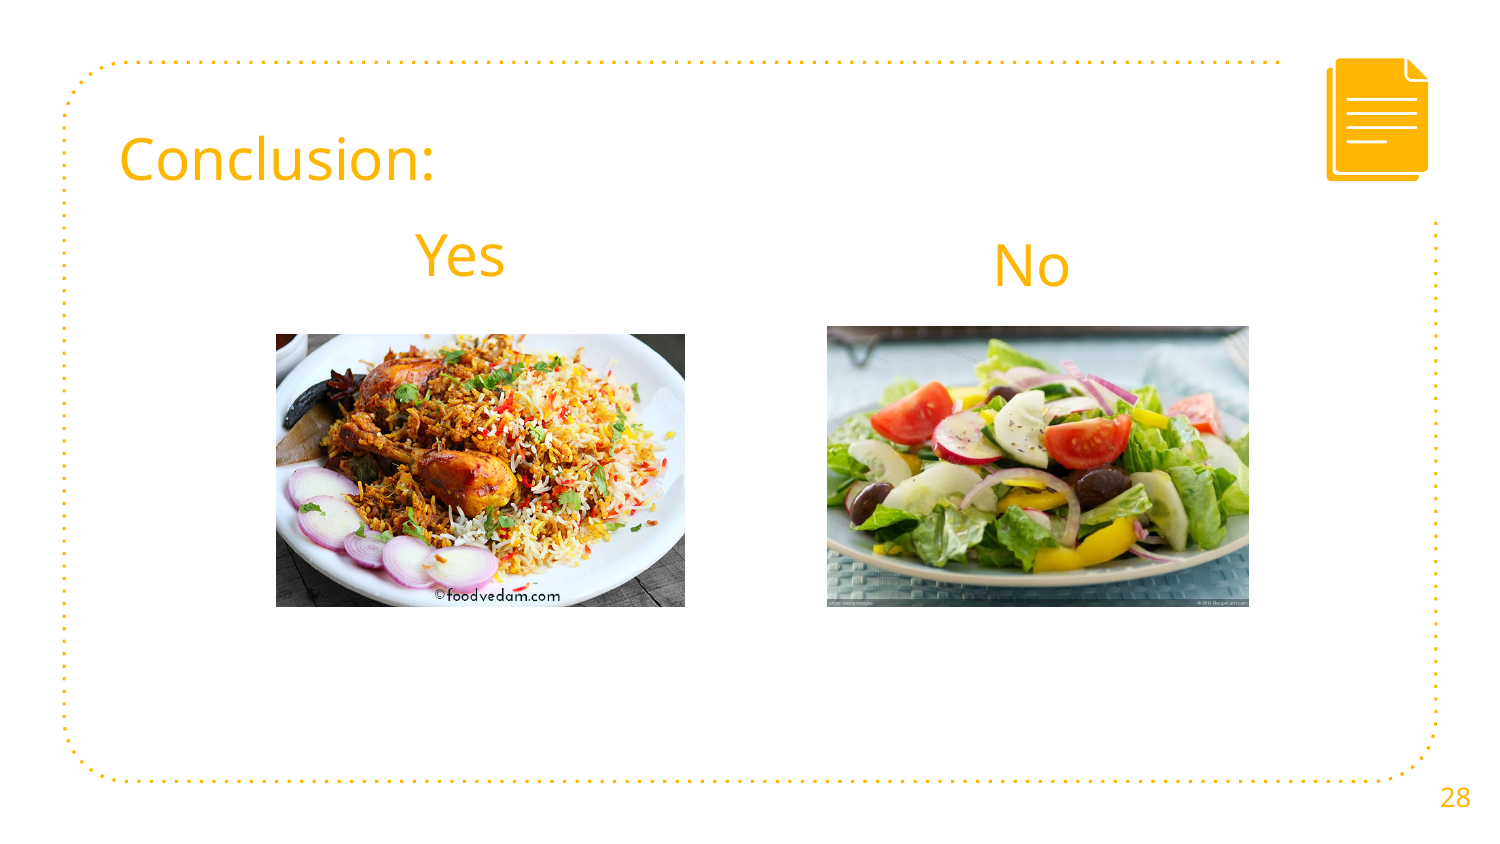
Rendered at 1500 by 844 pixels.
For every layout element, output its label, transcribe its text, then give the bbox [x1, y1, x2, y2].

slide_number 28 [1411, 753, 1500, 844]
text_box Yes [400, 203, 560, 300]
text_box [1326, 58, 1429, 182]
text_box No [977, 213, 1137, 310]
picture [827, 325, 1249, 607]
picture [276, 333, 685, 607]
title Conclusion: [103, 106, 577, 203]
